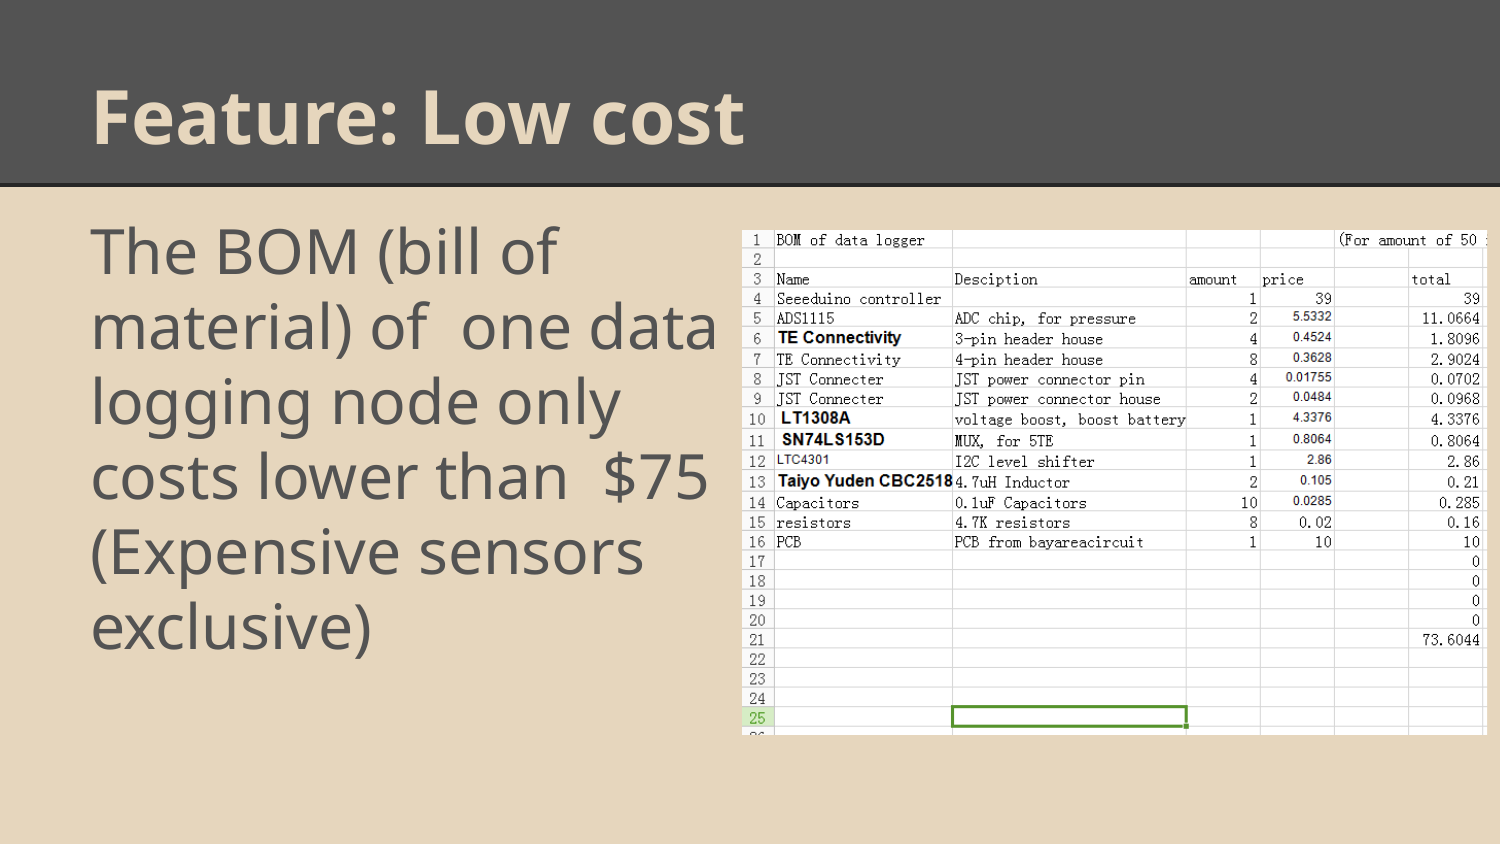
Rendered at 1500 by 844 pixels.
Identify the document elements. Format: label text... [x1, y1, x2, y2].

title Feature: Low cost [75, 33, 1425, 175]
picture [741, 230, 1488, 736]
list The BOM (bill of material) of one data logging node only costs lower than $75 (Expensive sensors exclusive) [75, 196, 754, 808]
